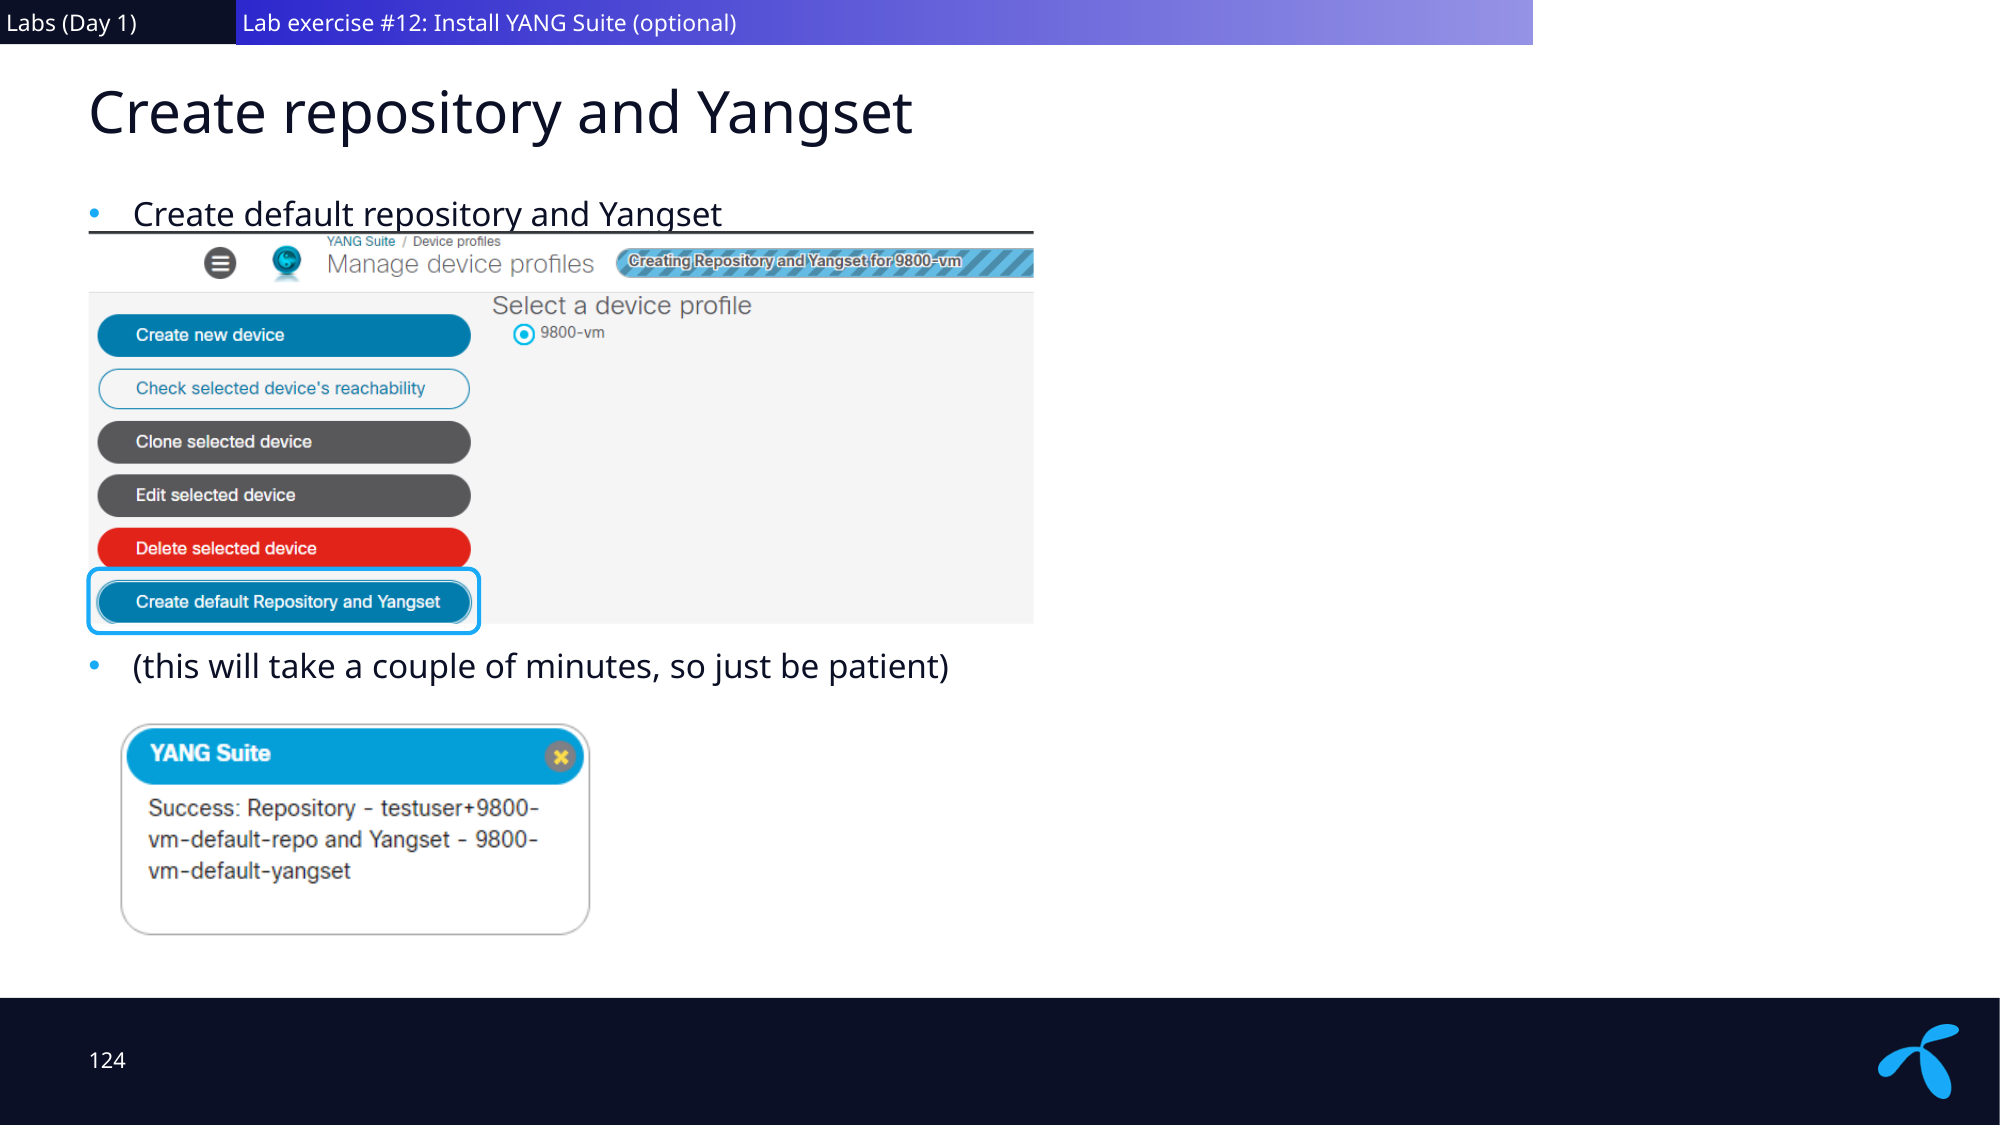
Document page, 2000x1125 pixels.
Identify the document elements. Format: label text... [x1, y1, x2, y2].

list Create default repository and Yangset (this will take a couple of minutes, so just be patient) [88, 160, 1102, 954]
picture [117, 721, 595, 938]
slide_number 124 [88, 1024, 237, 1099]
footer Labs (Day 1) [0, 0, 236, 45]
title Create repository and Yangset [88, 70, 1911, 160]
picture [1878, 1024, 1959, 1099]
text_box Lab exercise #12: Install YANG Suite (optional) [236, 0, 1533, 45]
picture [88, 230, 1034, 626]
